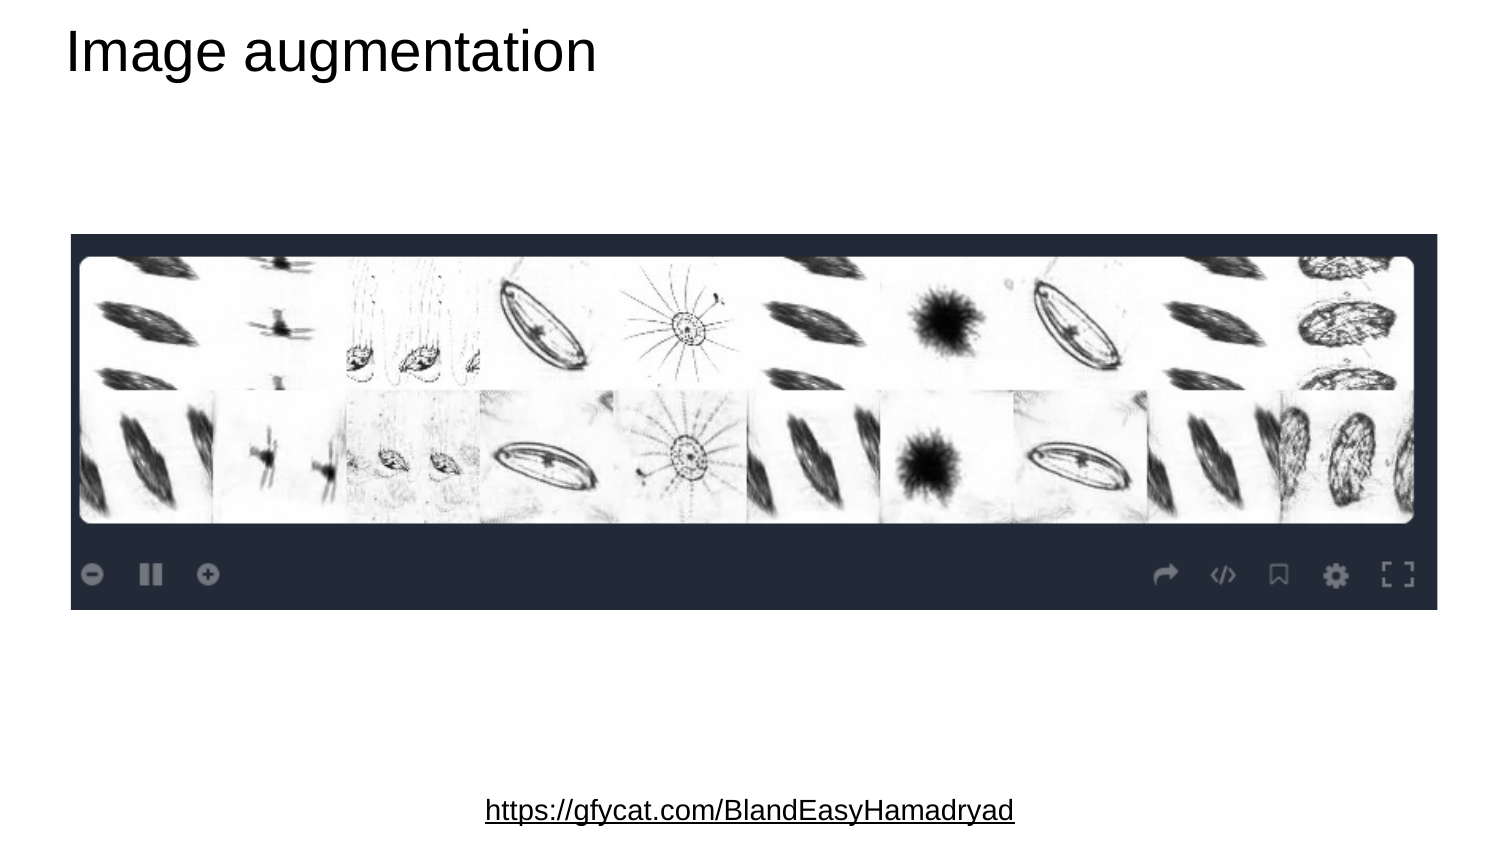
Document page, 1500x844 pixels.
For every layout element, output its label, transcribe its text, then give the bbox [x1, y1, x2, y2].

picture [70, 234, 1438, 610]
text_box https://gfycat.com/BlandEasyHamadryad [4, 776, 1500, 844]
title Image augmentation [51, 0, 1449, 96]
